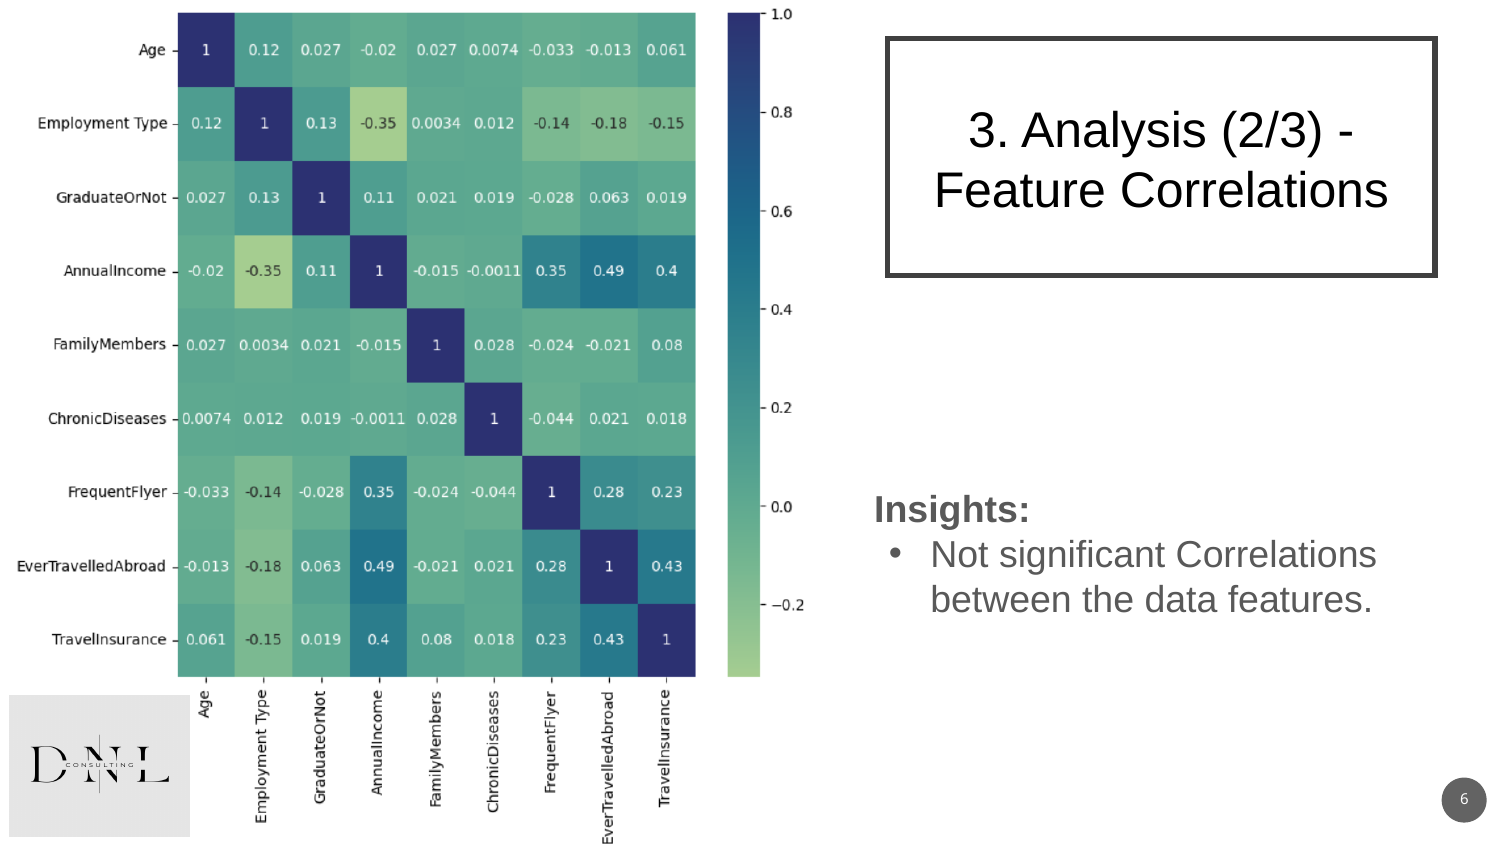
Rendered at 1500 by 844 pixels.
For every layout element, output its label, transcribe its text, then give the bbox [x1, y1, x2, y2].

picture [0, 0, 819, 844]
slide_number ‹#› [1441, 777, 1487, 823]
list Insights: Not significant Correlations between the data features. [862, 479, 1429, 814]
title 3. Analysis (2/3) - Feature Correlations [885, 36, 1438, 278]
